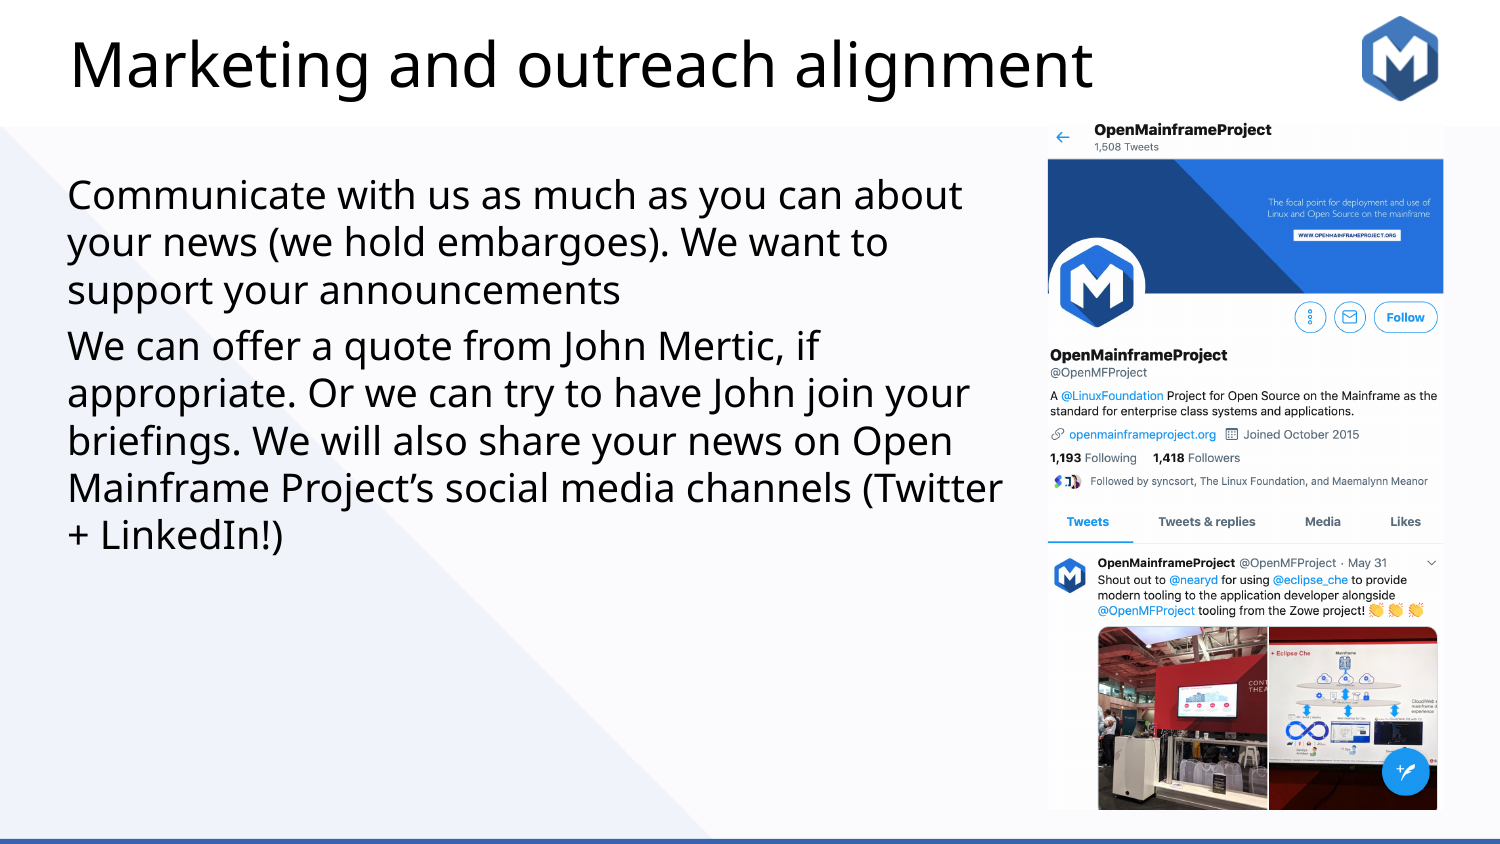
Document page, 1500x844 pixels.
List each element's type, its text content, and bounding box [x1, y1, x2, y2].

picture [1362, 16, 1440, 102]
list Communicate with us as much as you can about your news (we hold embargoes). We want to support your announcements We can offer a quote from John Mertic, if appropriate. Or we can try to have John join your briefings. We will also share your news on Open Mainframe Project’s social media channels (Twitter + LinkedIn!) [52, 154, 1022, 671]
title Marketing and outreach alignment [54, 26, 1350, 100]
picture [1047, 122, 1444, 810]
